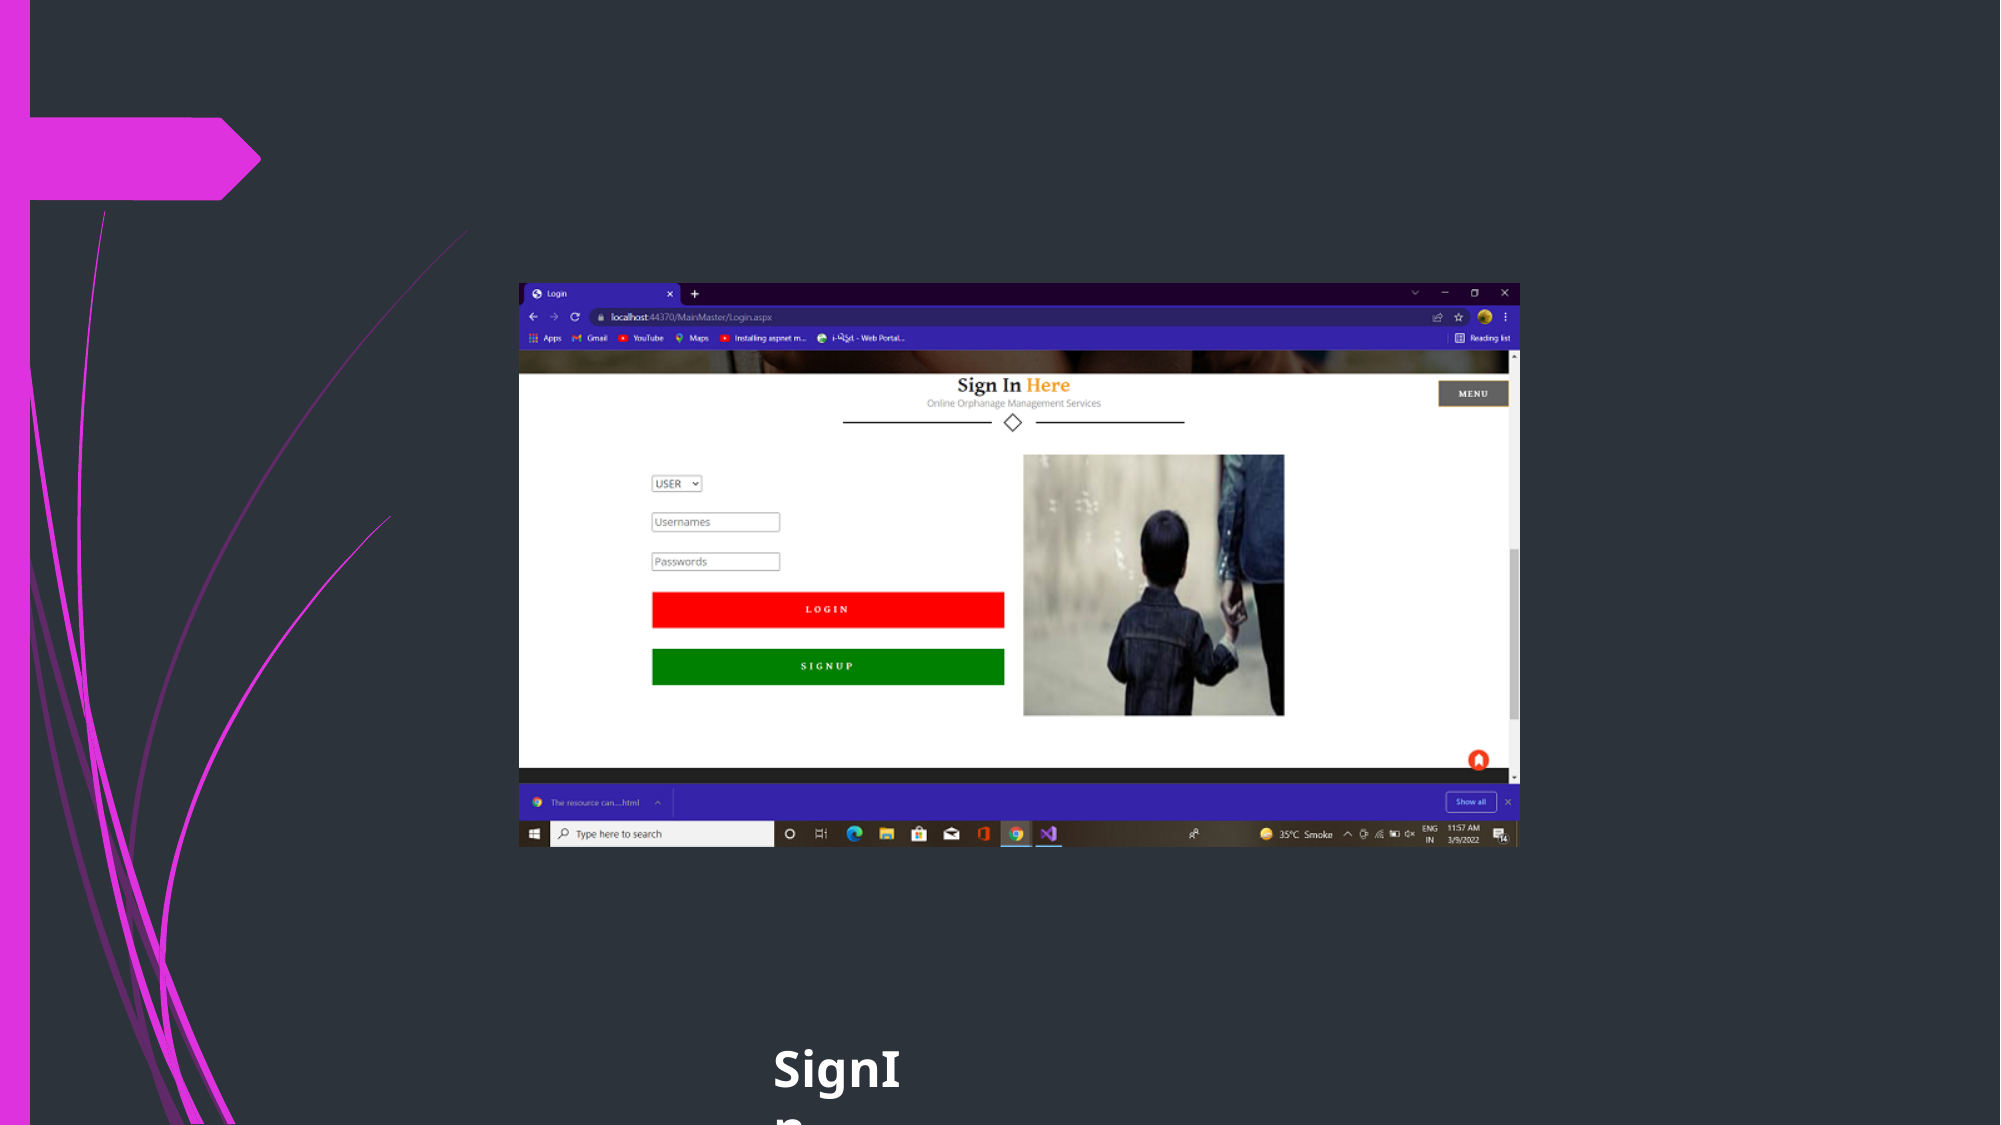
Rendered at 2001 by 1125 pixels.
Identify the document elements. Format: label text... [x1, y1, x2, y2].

text_box SignIn [758, 1030, 936, 1125]
picture [519, 283, 1520, 847]
